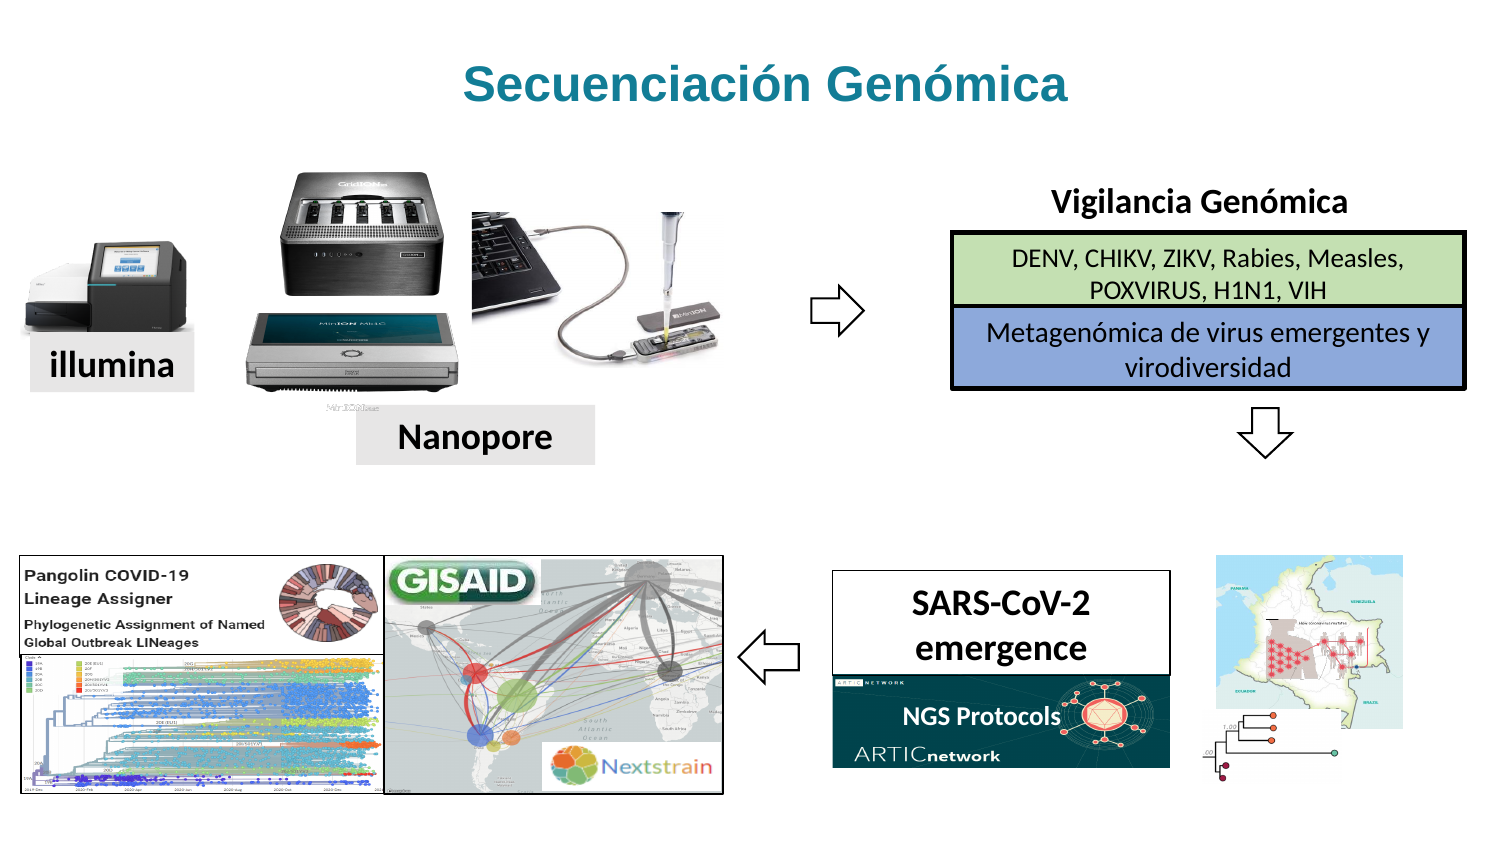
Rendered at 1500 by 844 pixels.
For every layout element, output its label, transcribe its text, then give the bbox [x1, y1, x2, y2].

text_box [738, 631, 799, 684]
text_box Secuenciación Genómica [238, 36, 1292, 127]
text_box [1238, 408, 1292, 458]
picture [20, 230, 195, 340]
picture [240, 312, 459, 411]
picture [280, 172, 444, 296]
picture [20, 555, 384, 793]
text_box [951, 232, 1465, 389]
text_box Vigilancia Genómica [979, 171, 1421, 231]
text_box Nanopore [356, 404, 596, 465]
text_box illumina [30, 348, 195, 393]
picture [471, 211, 724, 368]
text_box [811, 286, 864, 336]
picture [1202, 555, 1404, 784]
text_box SARS-CoV-2 emergence [832, 570, 1170, 674]
picture [832, 674, 1171, 768]
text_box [384, 555, 723, 794]
